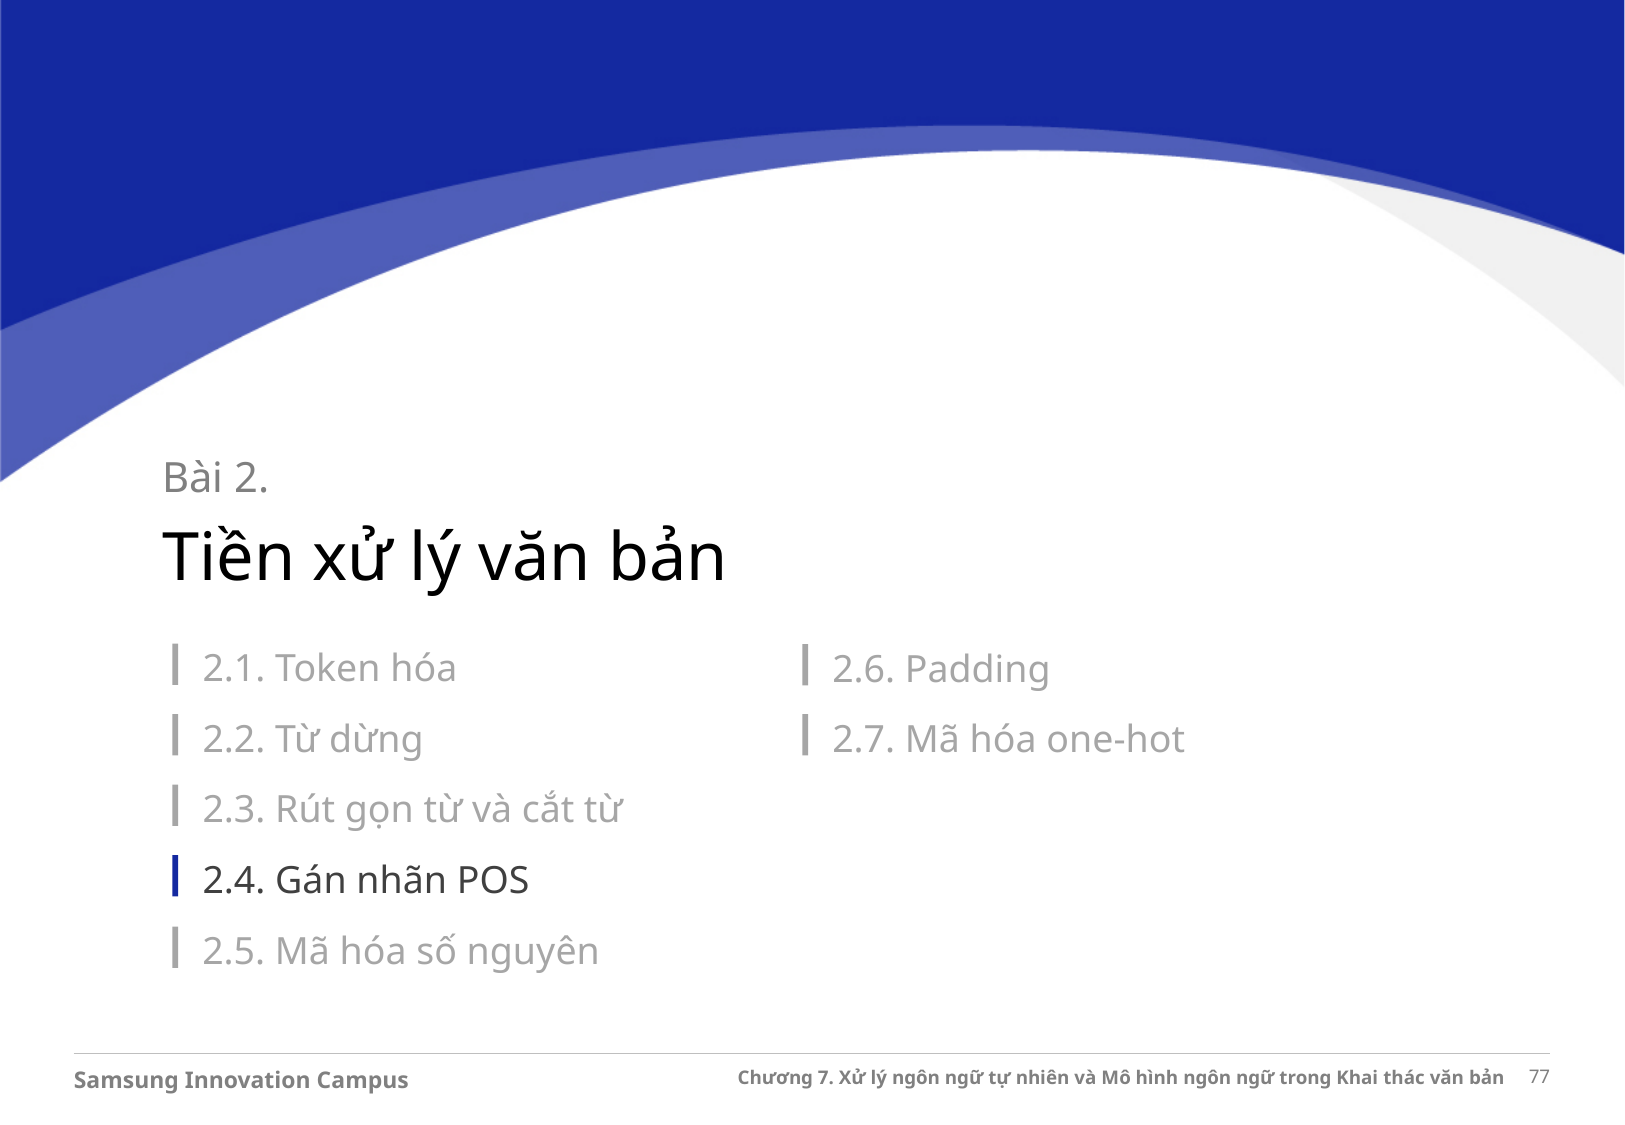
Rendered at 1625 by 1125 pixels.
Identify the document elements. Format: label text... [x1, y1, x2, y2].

text_box Bài 2. [161, 450, 1062, 502]
text_box Tiền xử lý văn bản [161, 513, 1519, 595]
text_box 2.5. Mã hóa số nguyên [201, 926, 762, 973]
text_box [171, 926, 179, 969]
picture [0, 0, 1625, 1125]
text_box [172, 643, 1392, 901]
